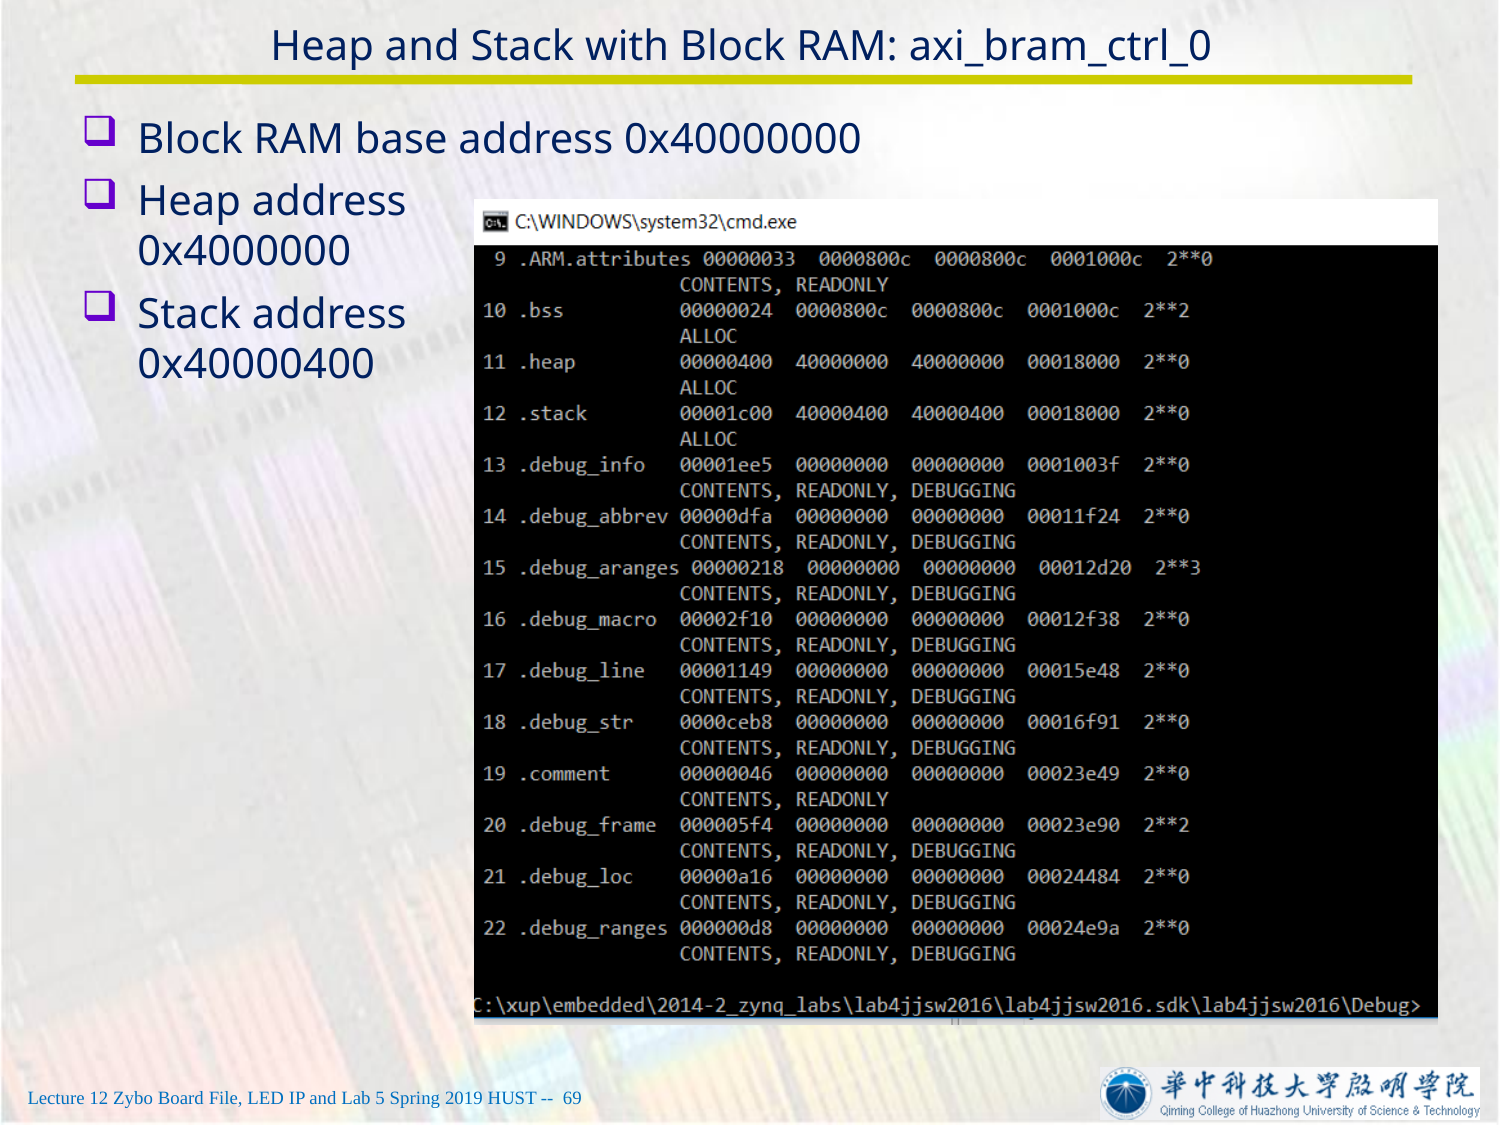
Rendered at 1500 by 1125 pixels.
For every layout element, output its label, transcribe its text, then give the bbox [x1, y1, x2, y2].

list Block RAM base address 0x40000000 Heap address 0x4000000 Stack address 0x40000400 [66, 104, 1454, 1049]
picture [0, 0, 1500, 1125]
title Heap and Stack with Block RAM: axi_bram_ctrl_0 [28, 17, 1454, 63]
